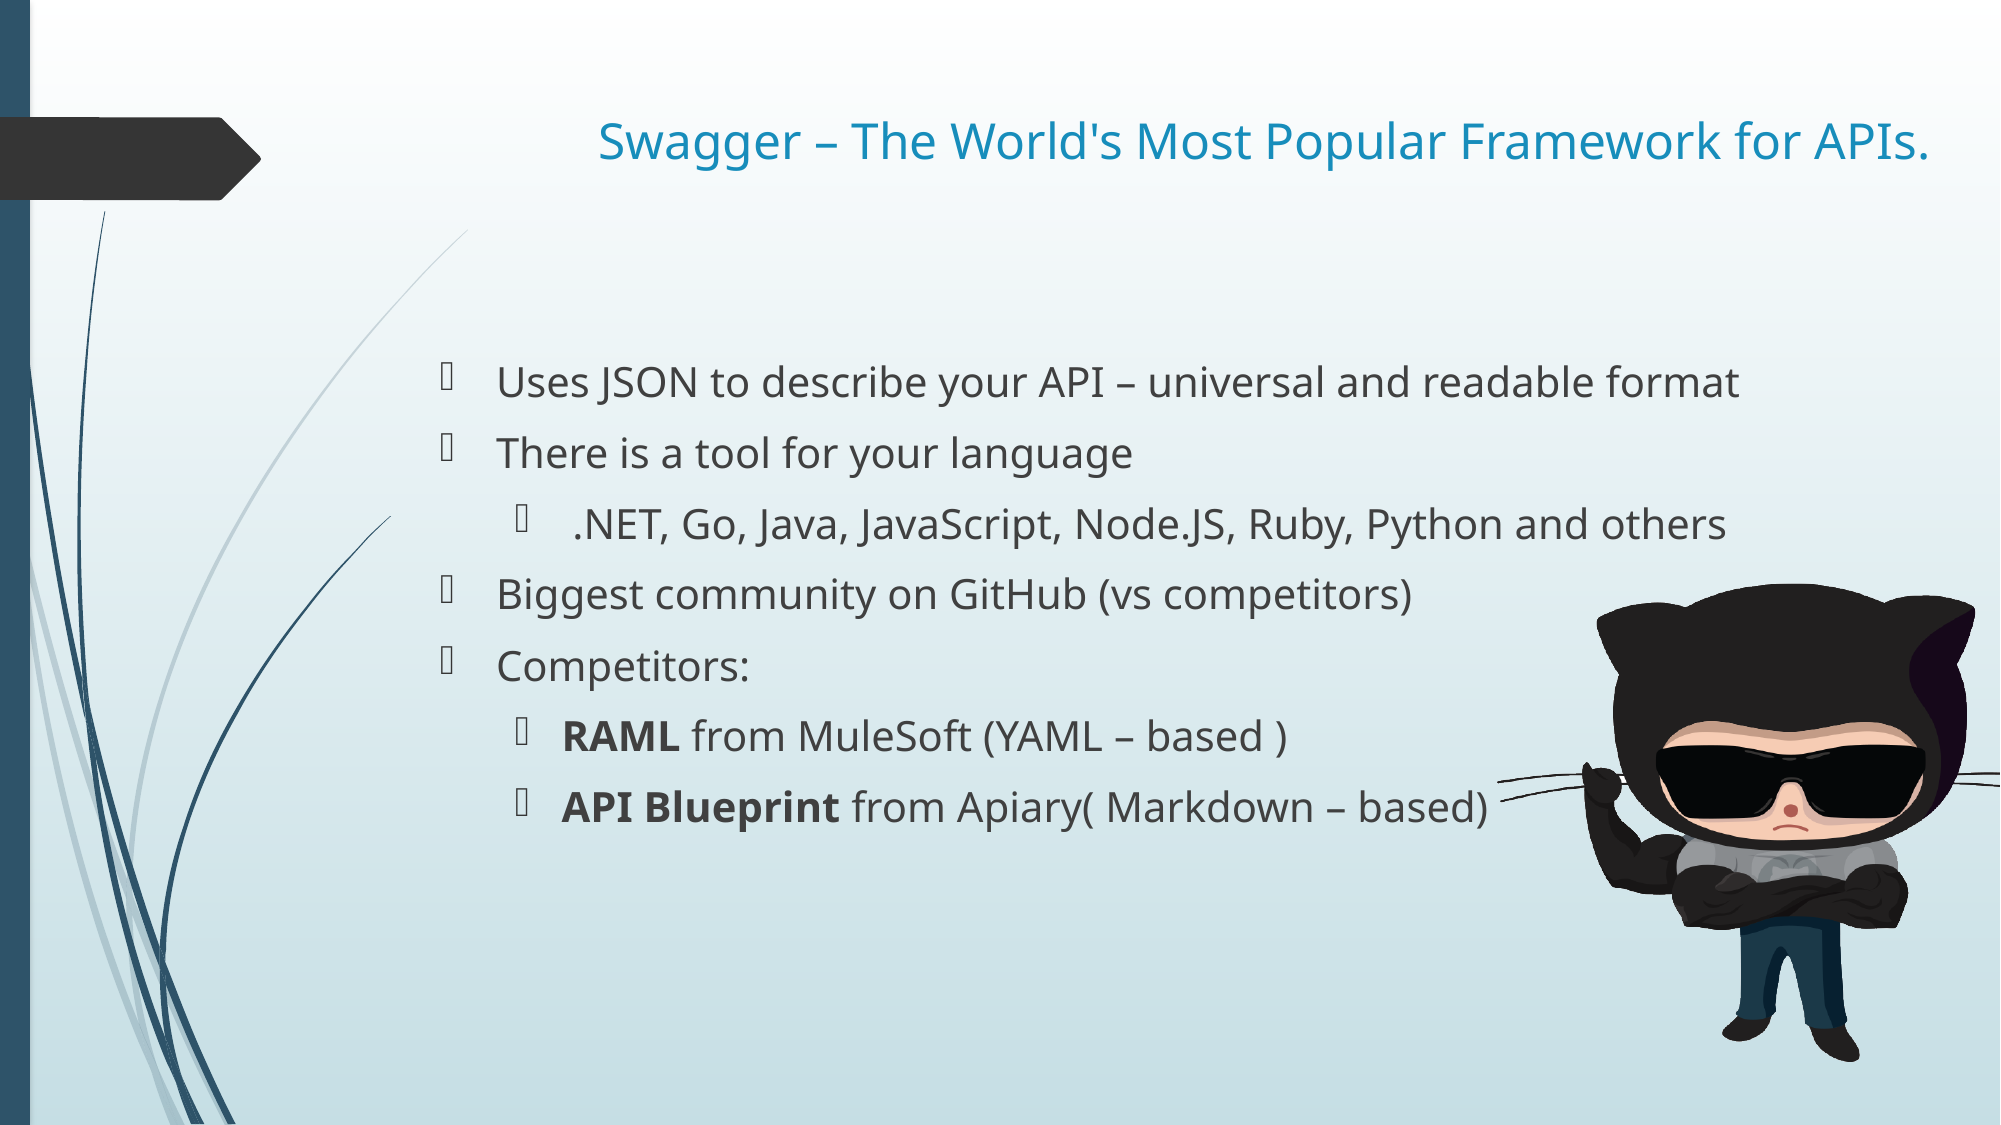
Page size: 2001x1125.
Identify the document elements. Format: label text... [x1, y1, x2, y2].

title Swagger – The World's Most Popular Framework for APIs. [387, 102, 1946, 277]
list Uses JSON to describe your API – universal and readable format There is a tool for your language .NET, Go, Java, JavaScript, Node.JS, Ruby, Python and others Biggest community on GitHub (vs competitors) Competitors: RAML from MuleSoft (YAML – based ) API Blueprint from Apiary( Markdown – based) [424, 348, 1960, 1024]
picture [1477, 512, 2000, 1125]
